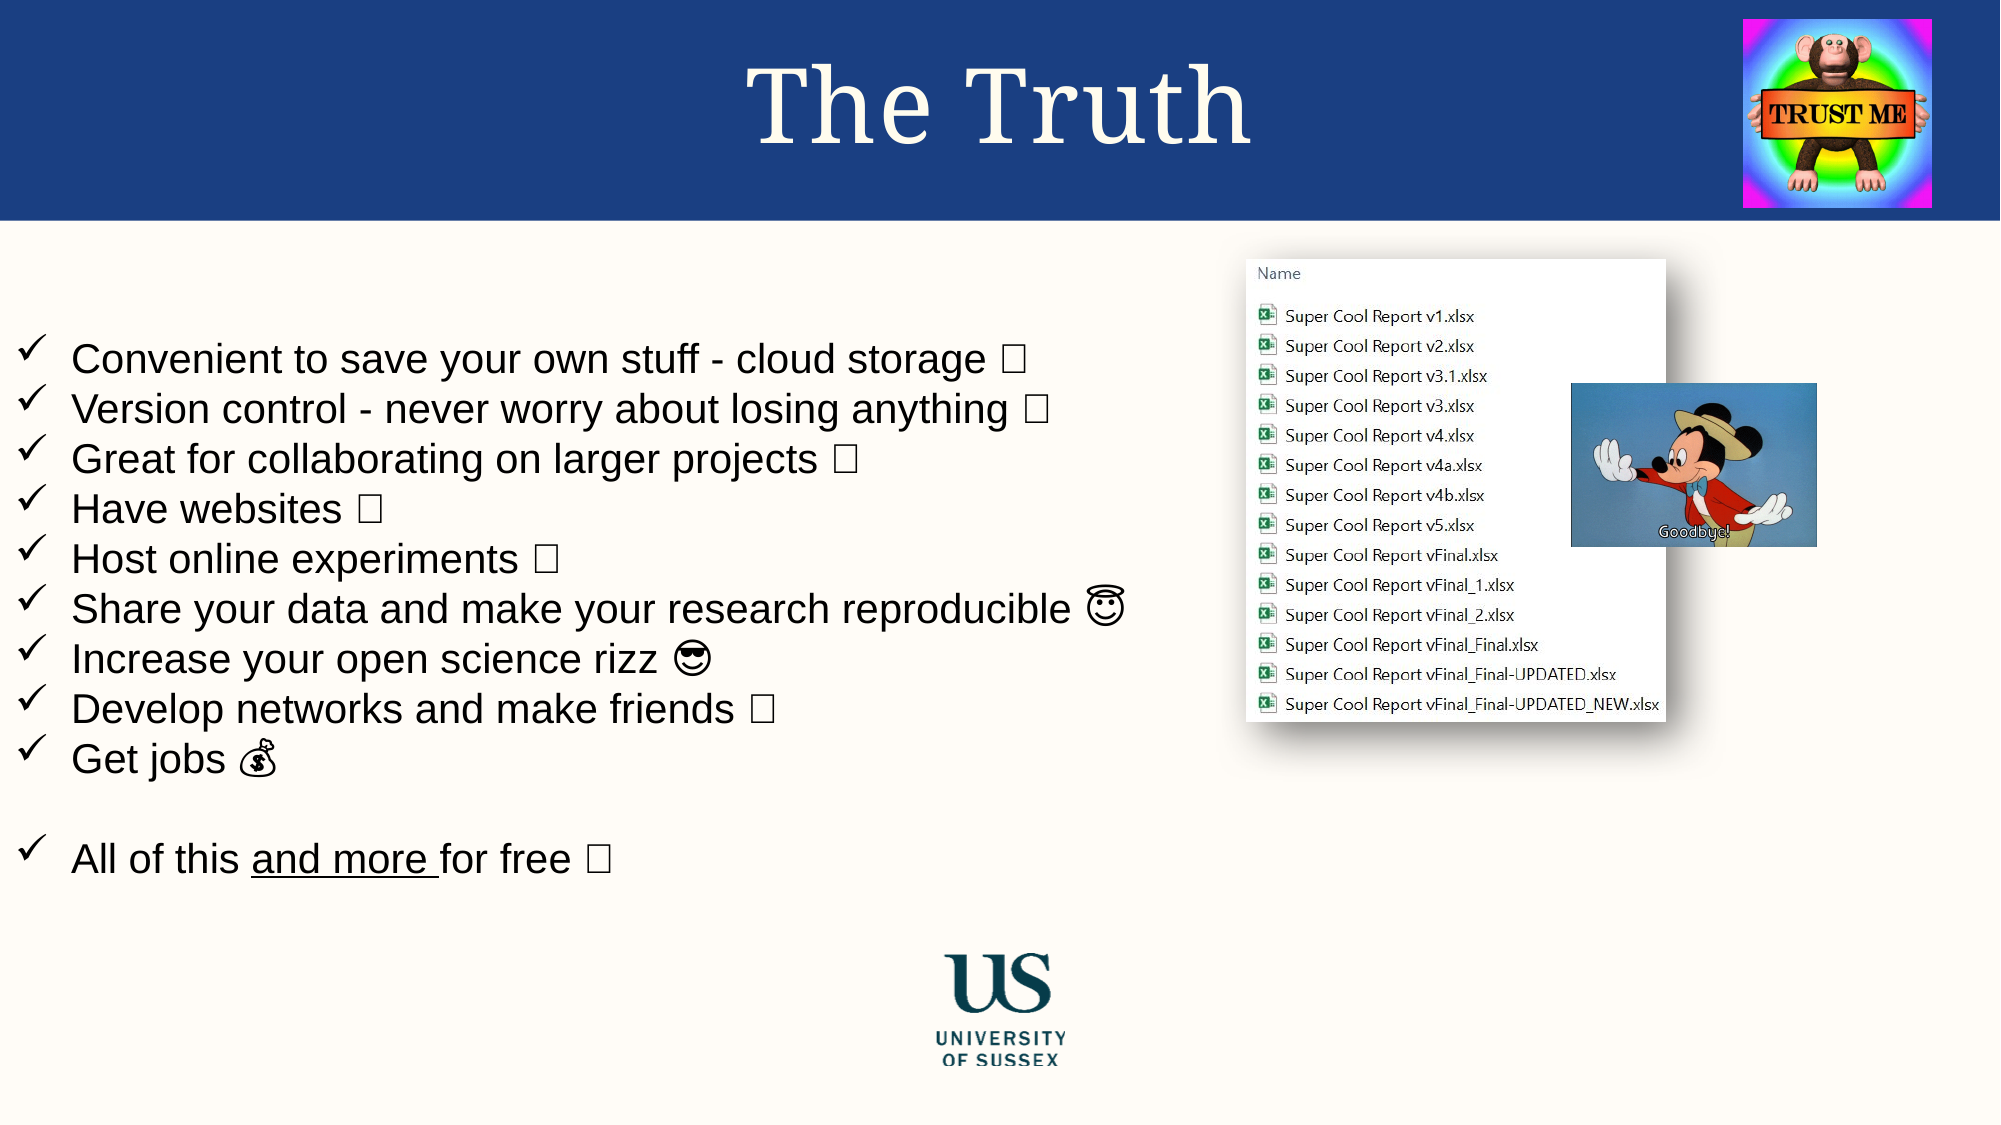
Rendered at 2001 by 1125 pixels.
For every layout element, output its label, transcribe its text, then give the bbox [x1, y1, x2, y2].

picture [1743, 19, 1932, 208]
text_box Convenient to save your own stuff - cloud storage 🥳 Version control - never worry about losing anything 🤩 Great for collaborating on larger projects 🥰 Have websites 🤖 Host online experiments 🫨 Share your data and make your research reproducible 😇 Increase your open science rizz 😎 Develop networks and make friends 🤗 Get jobs 💰 All of this and more for free 🤯 [0, 323, 1204, 889]
title The Truth [129, 46, 1743, 175]
picture [935, 951, 1065, 1066]
picture [1246, 259, 1817, 722]
